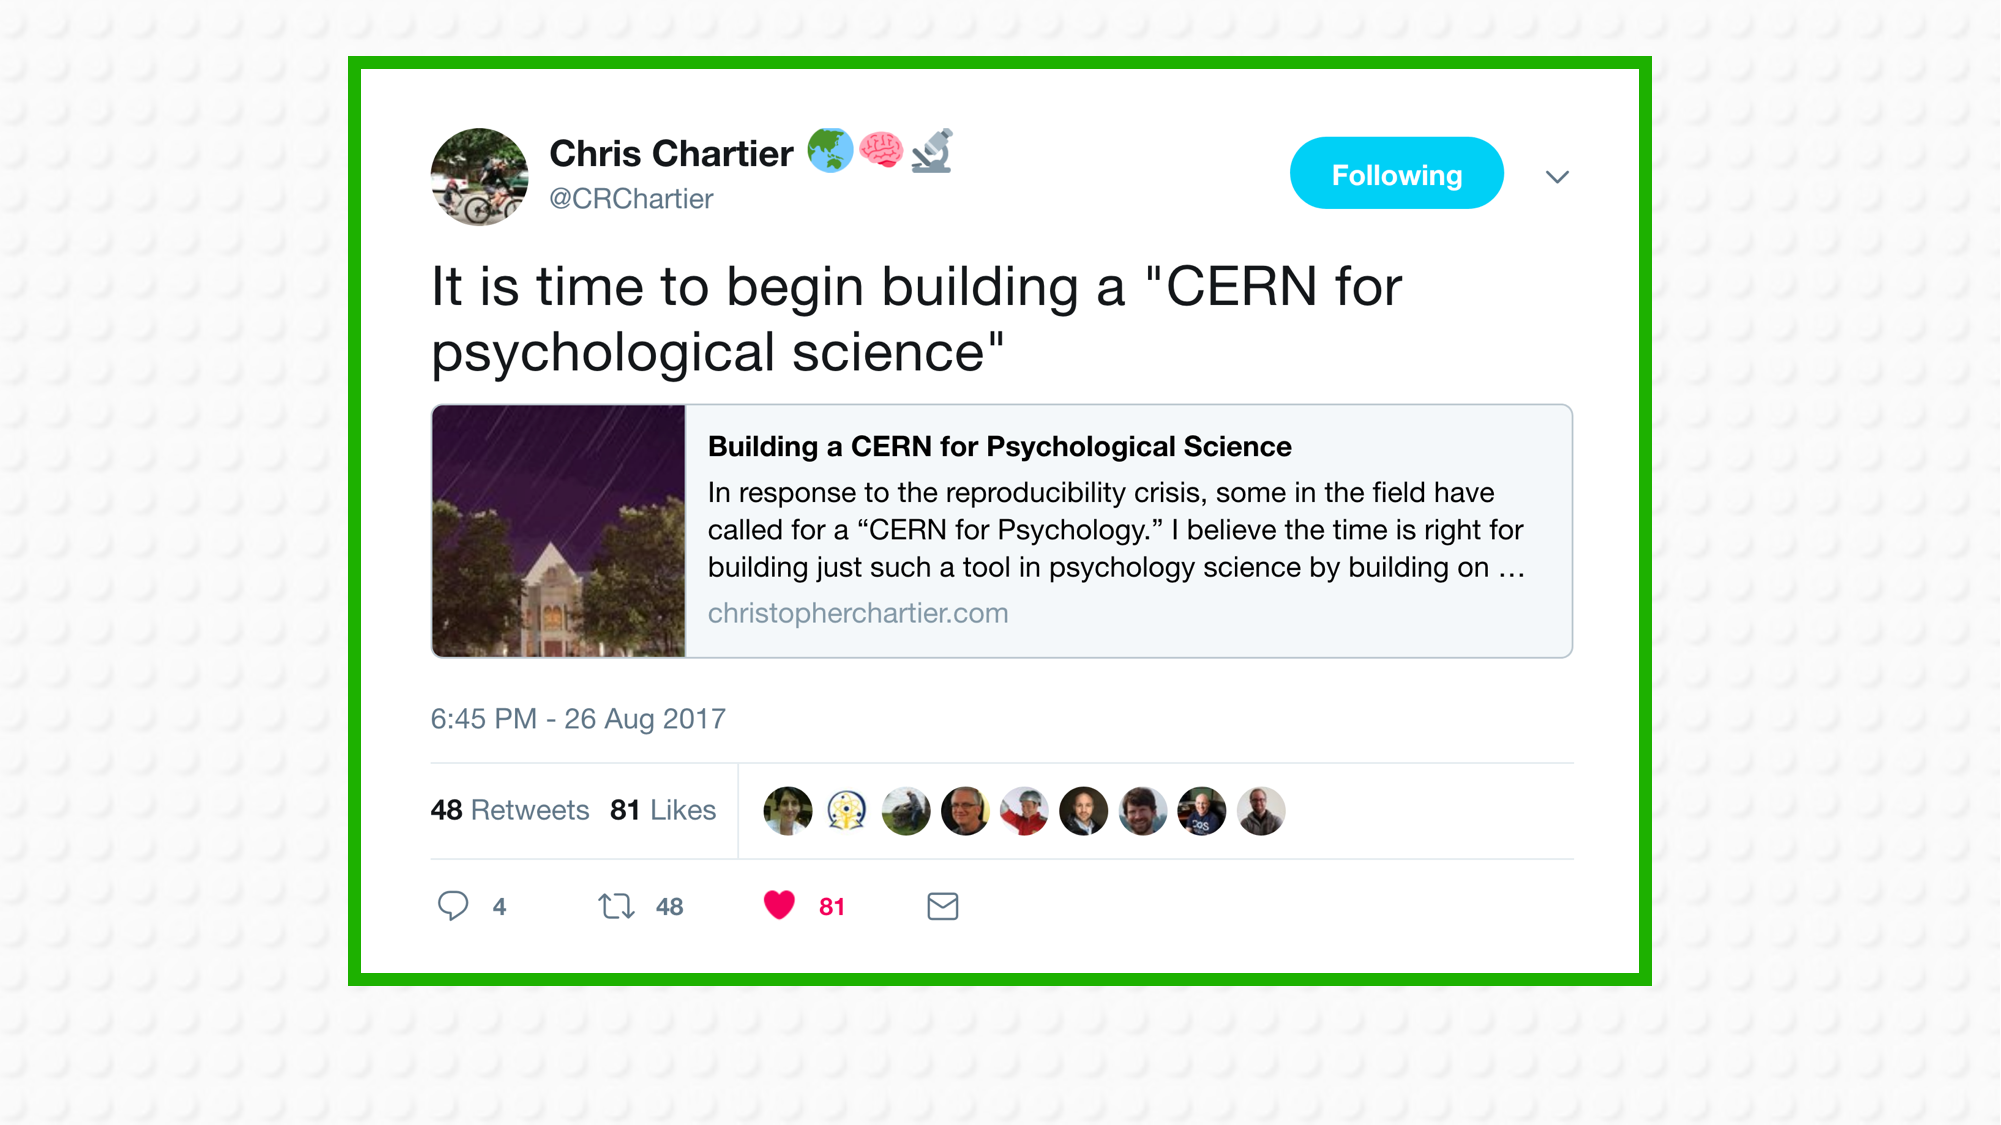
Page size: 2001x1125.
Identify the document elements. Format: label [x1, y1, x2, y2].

picture [360, 68, 1640, 974]
